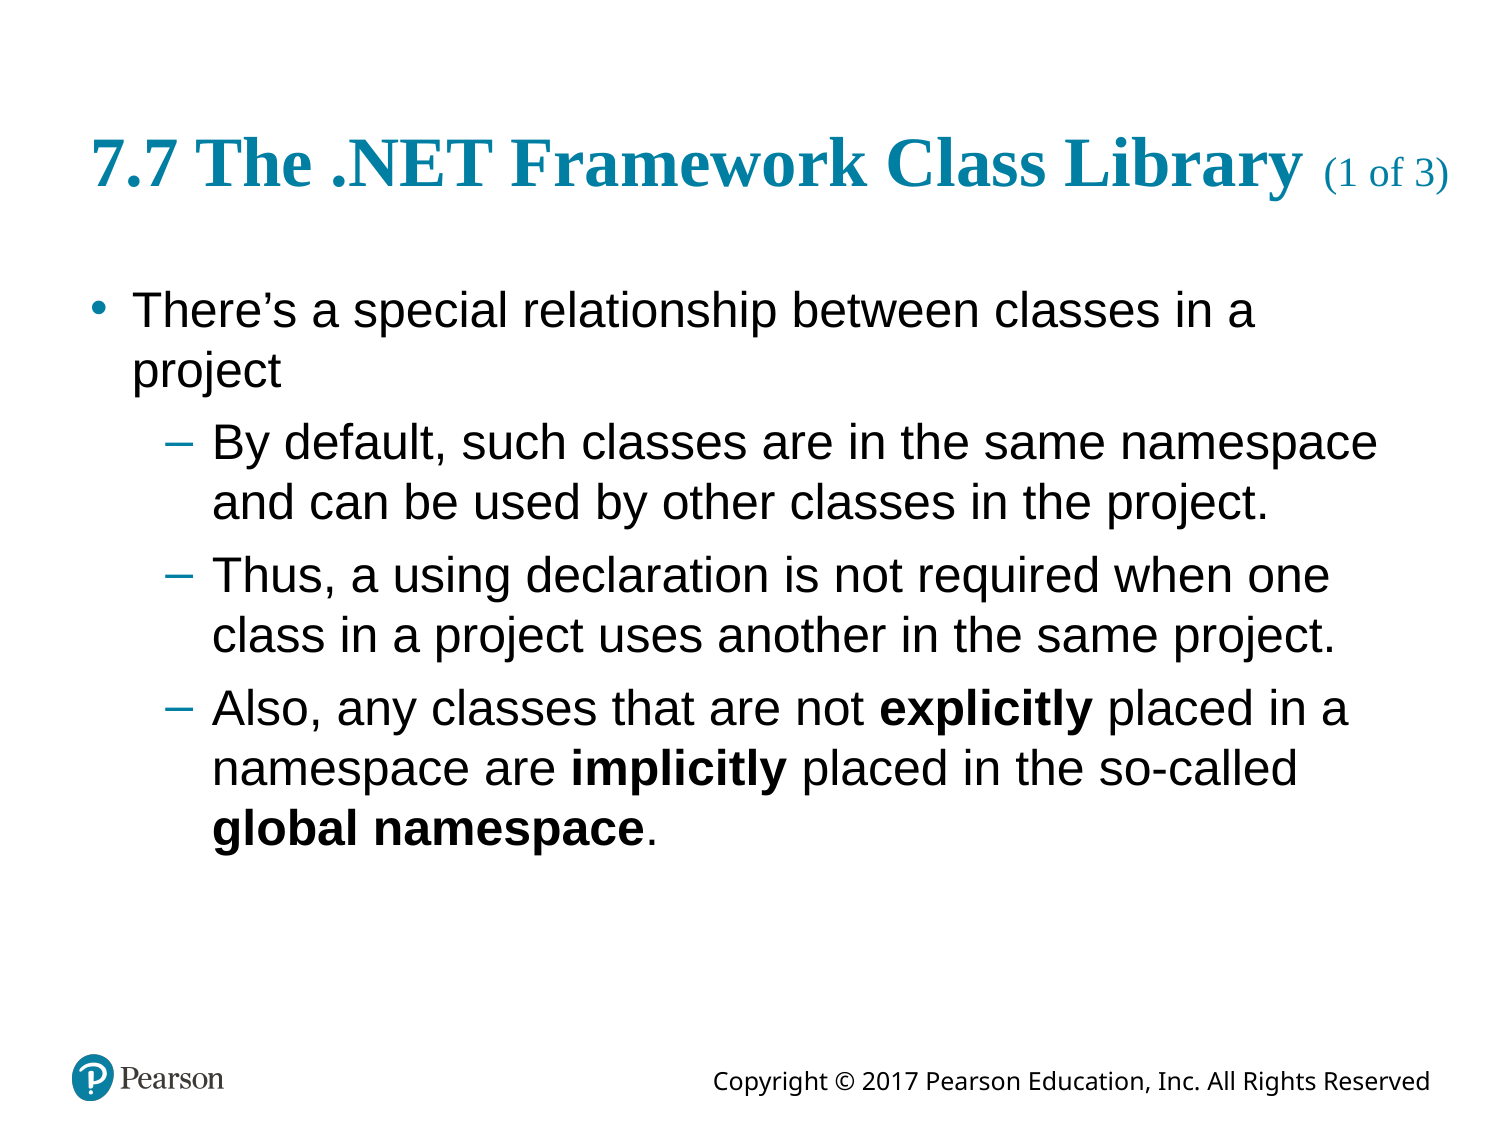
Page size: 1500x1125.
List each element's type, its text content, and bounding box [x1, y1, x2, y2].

picture [72, 1054, 88, 1070]
picture [72, 1087, 83, 1101]
list There’s a special relationship between classes in a project By default, such classes are in the same namespace and can be used by other classes in the project. Thus, a using declaration is not required when one class in a project uses another in the same project. Also, any classes that are not explicitly placed in a namespace are implicitly placed in the so-called global namespace. [75, 262, 1425, 1005]
title 7.7 The .NET Framework Class Library (1 of 3) [75, 35, 1472, 216]
picture [98, 1054, 224, 1101]
picture [80, 1063, 106, 1088]
